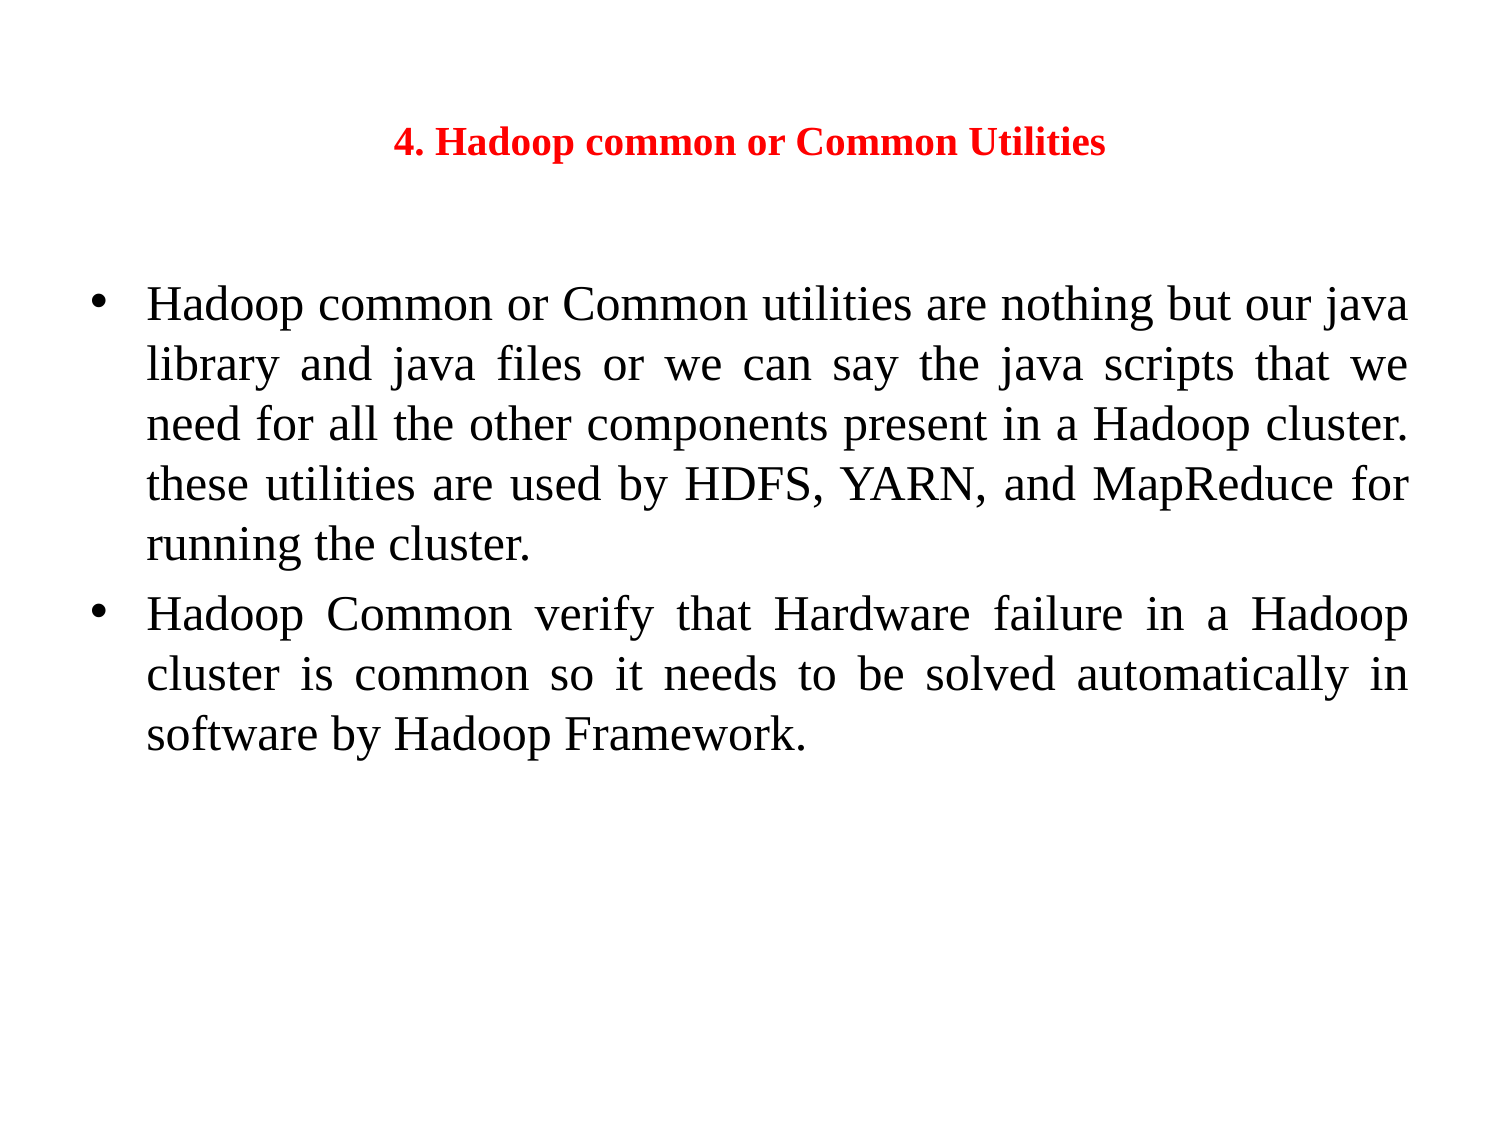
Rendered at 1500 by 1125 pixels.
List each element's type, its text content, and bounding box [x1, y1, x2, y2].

list Hadoop common or Common utilities are nothing but our java library and java files or we can say the java scripts that we need for all the other components present in a Hadoop cluster. these utilities are used by HDFS, YARN, and MapReduce for running the cluster. Hadoop Common verify that Hardware failure in a Hadoop cluster is common so it needs to be solved automatically in software by Hadoop Framework. [75, 262, 1425, 1005]
title 4. Hadoop common or Common Utilities [75, 45, 1425, 233]
